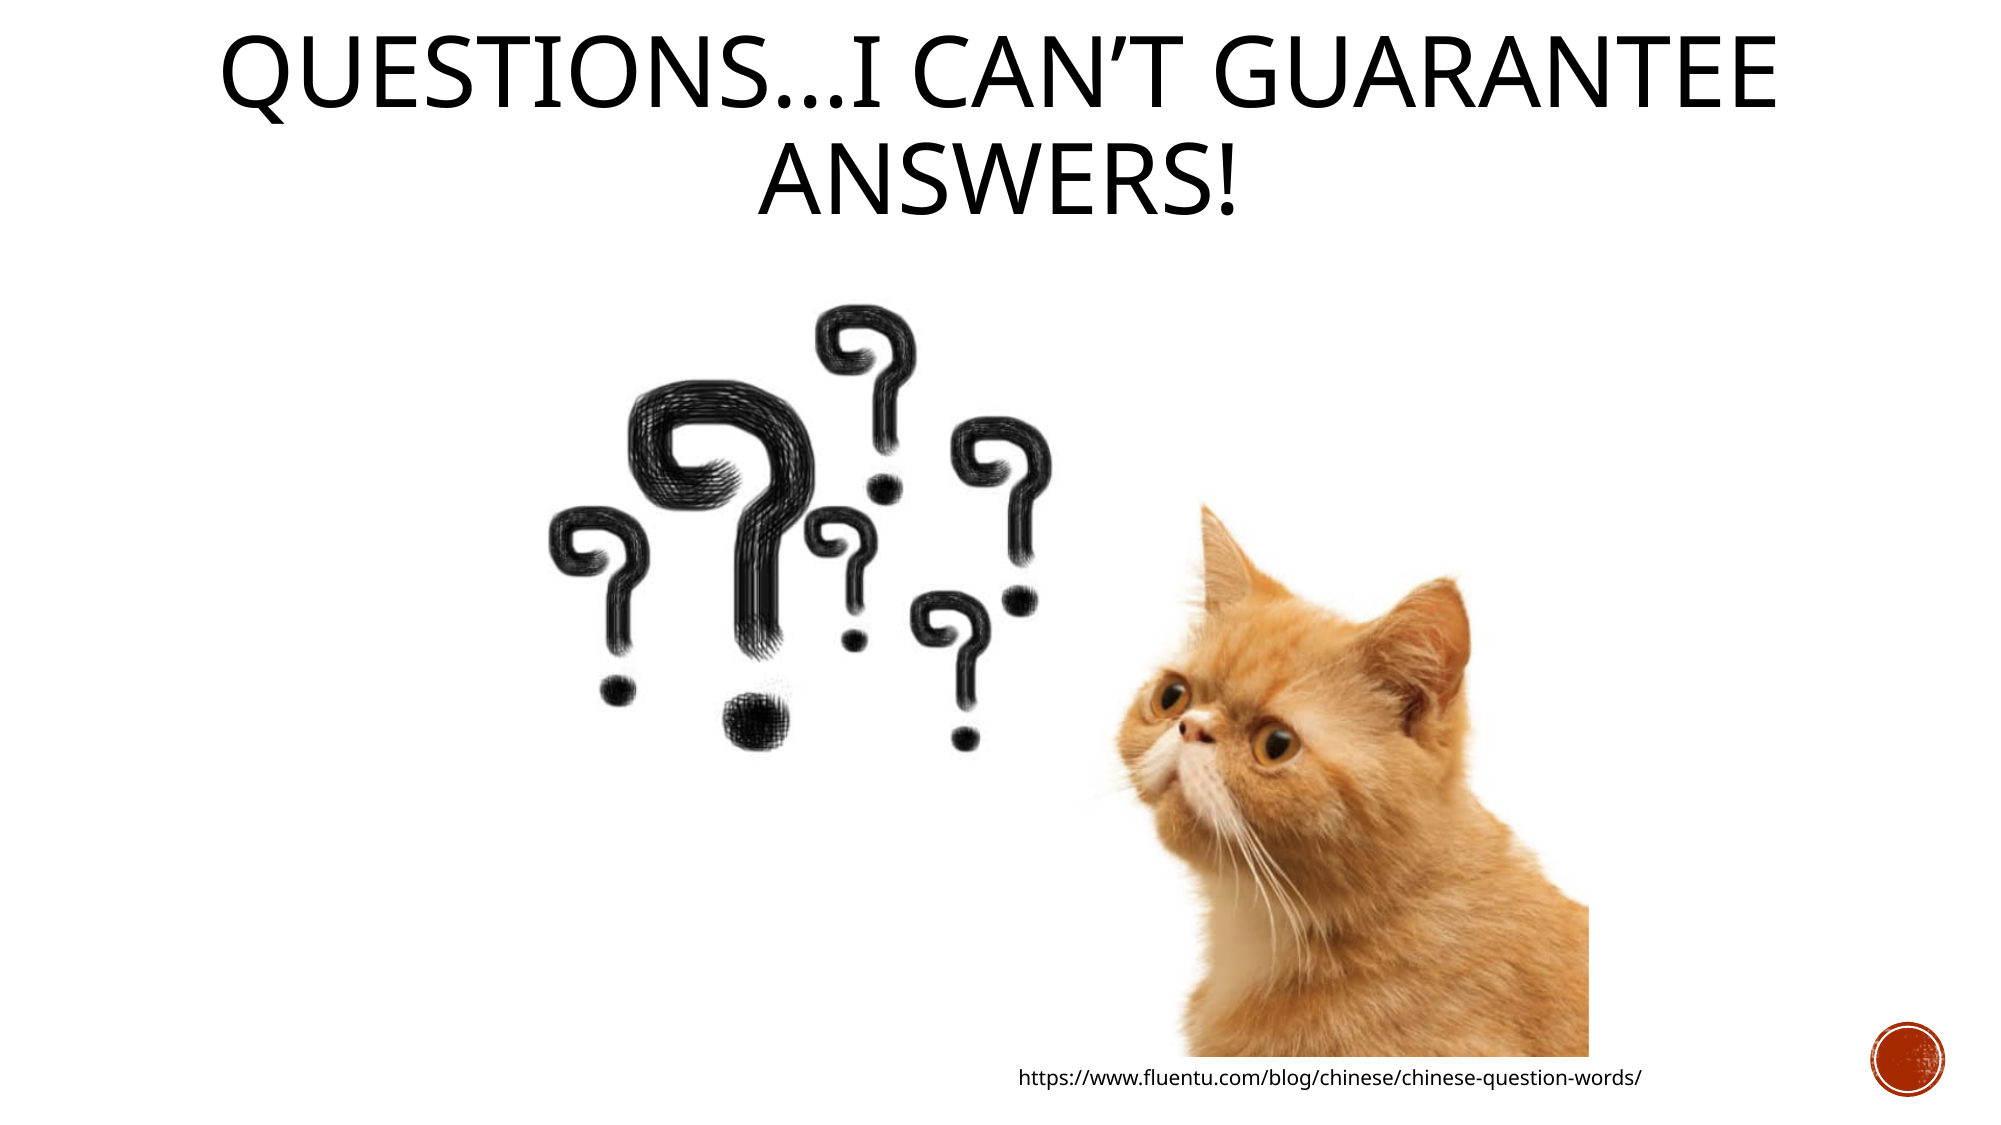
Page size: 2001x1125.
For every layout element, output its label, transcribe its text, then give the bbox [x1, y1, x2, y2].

text_box https://www.fluentu.com/blog/chinese/chinese-question-words/ [1003, 1057, 1658, 1098]
title Questions…I can’t guarantee answers! [44, 14, 1956, 244]
picture [466, 285, 1592, 1057]
